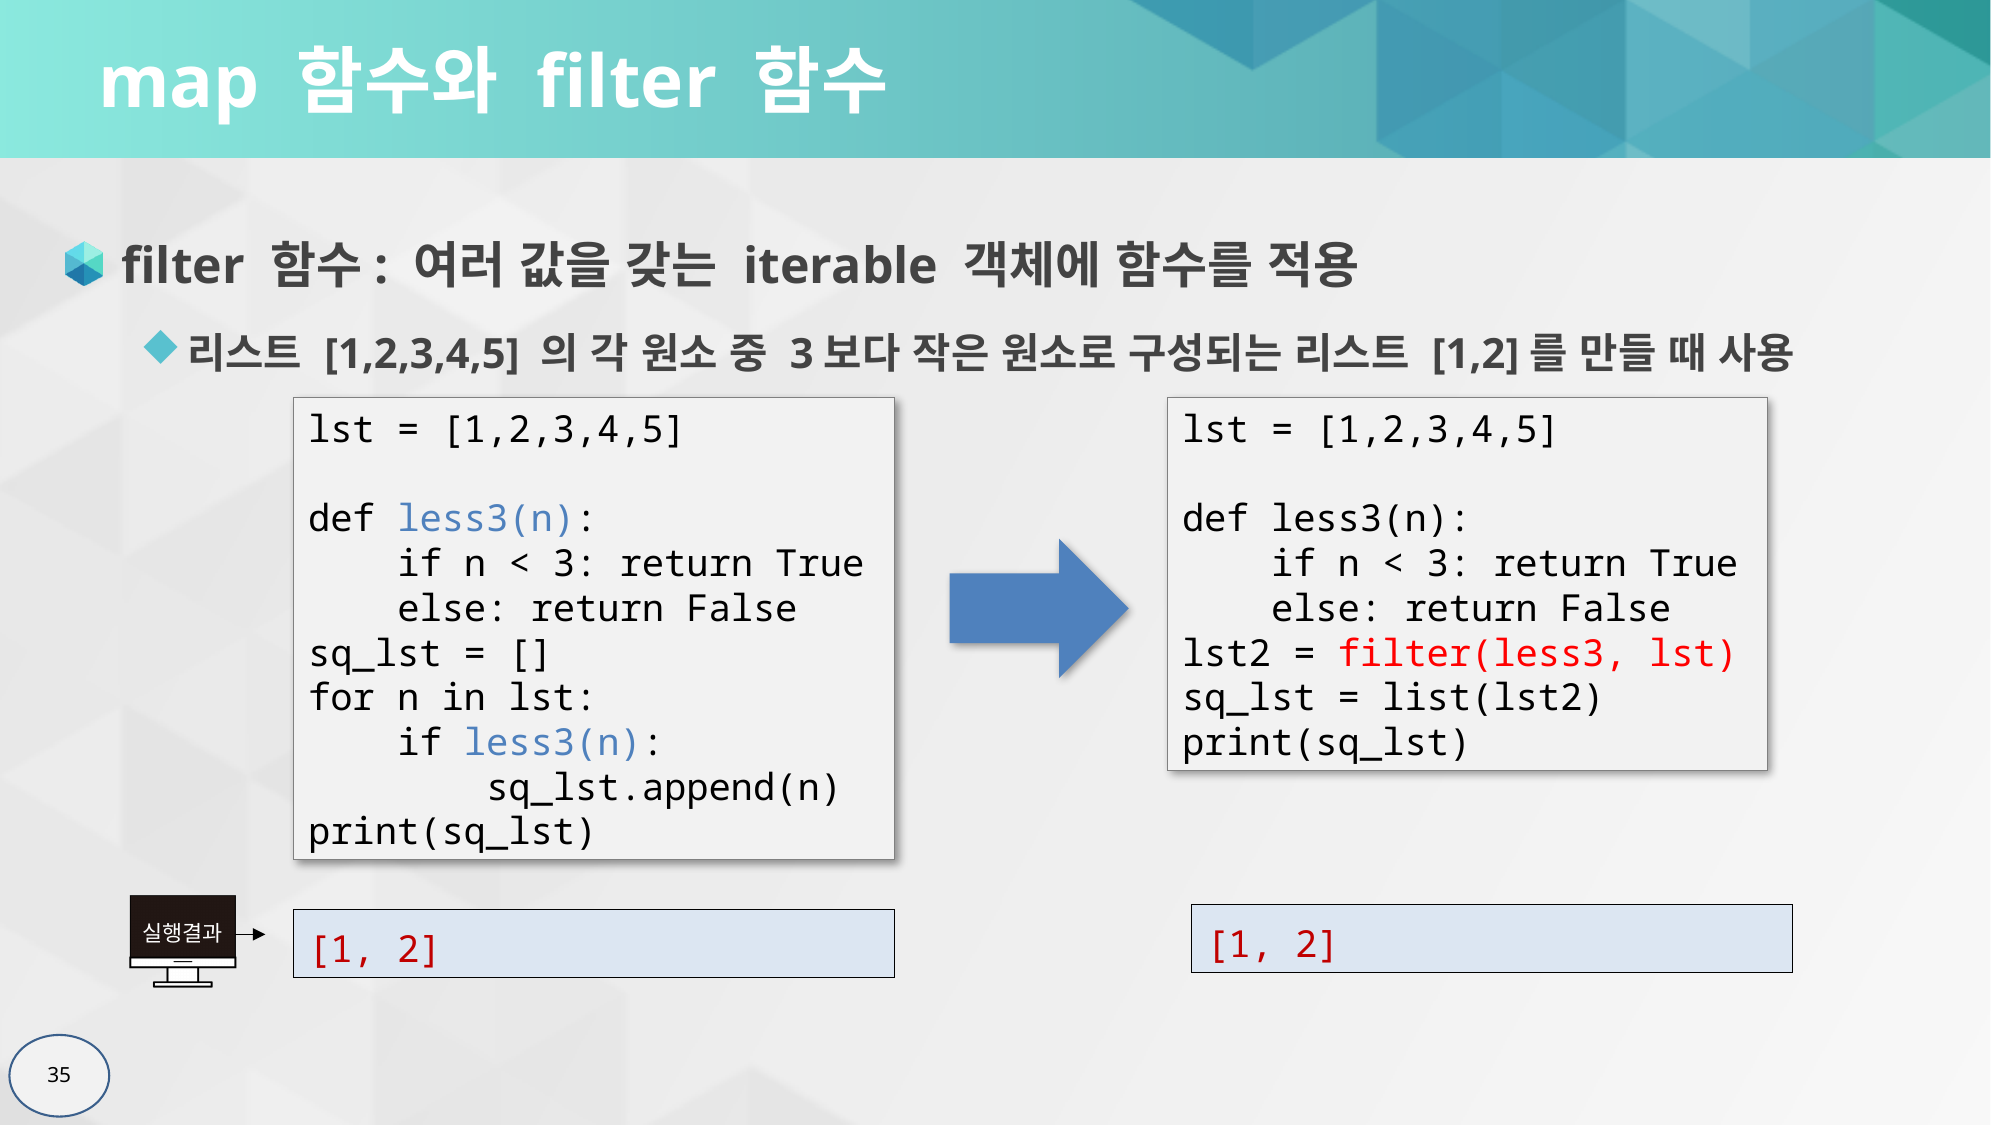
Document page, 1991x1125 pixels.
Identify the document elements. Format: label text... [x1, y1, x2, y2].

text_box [120, 888, 266, 995]
text_box [1, 2] [293, 909, 895, 978]
text_box lst = [1,2,3,4,5] def less3(n): if n < 3: return True else: return False sq_lst = [] for n in lst: if less3(n): sq_lst.append(n) print(sq_lst) [293, 397, 895, 860]
text_box lst = [1,2,3,4,5] def less3(n): if n < 3: return True else: return False lst2 = filter(less3, lst) sq_lst = list(lst2) print(sq_lst) [1167, 397, 1768, 771]
text_box [1, 2] [1191, 904, 1793, 973]
picture [0, 0, 1991, 1125]
text_box [947, 536, 1131, 680]
title map 함수와 filter 함수 [83, 0, 1681, 158]
list filter 함수: 여러 값을 갖는 iterable 객체에 함수를 적용 리스트 [1,2,3,4,5] 의 각 원소 중 3보다 작은 원소로 구성되는 리스트 [1,2]를 만들 때 사용 [50, 196, 1929, 1079]
